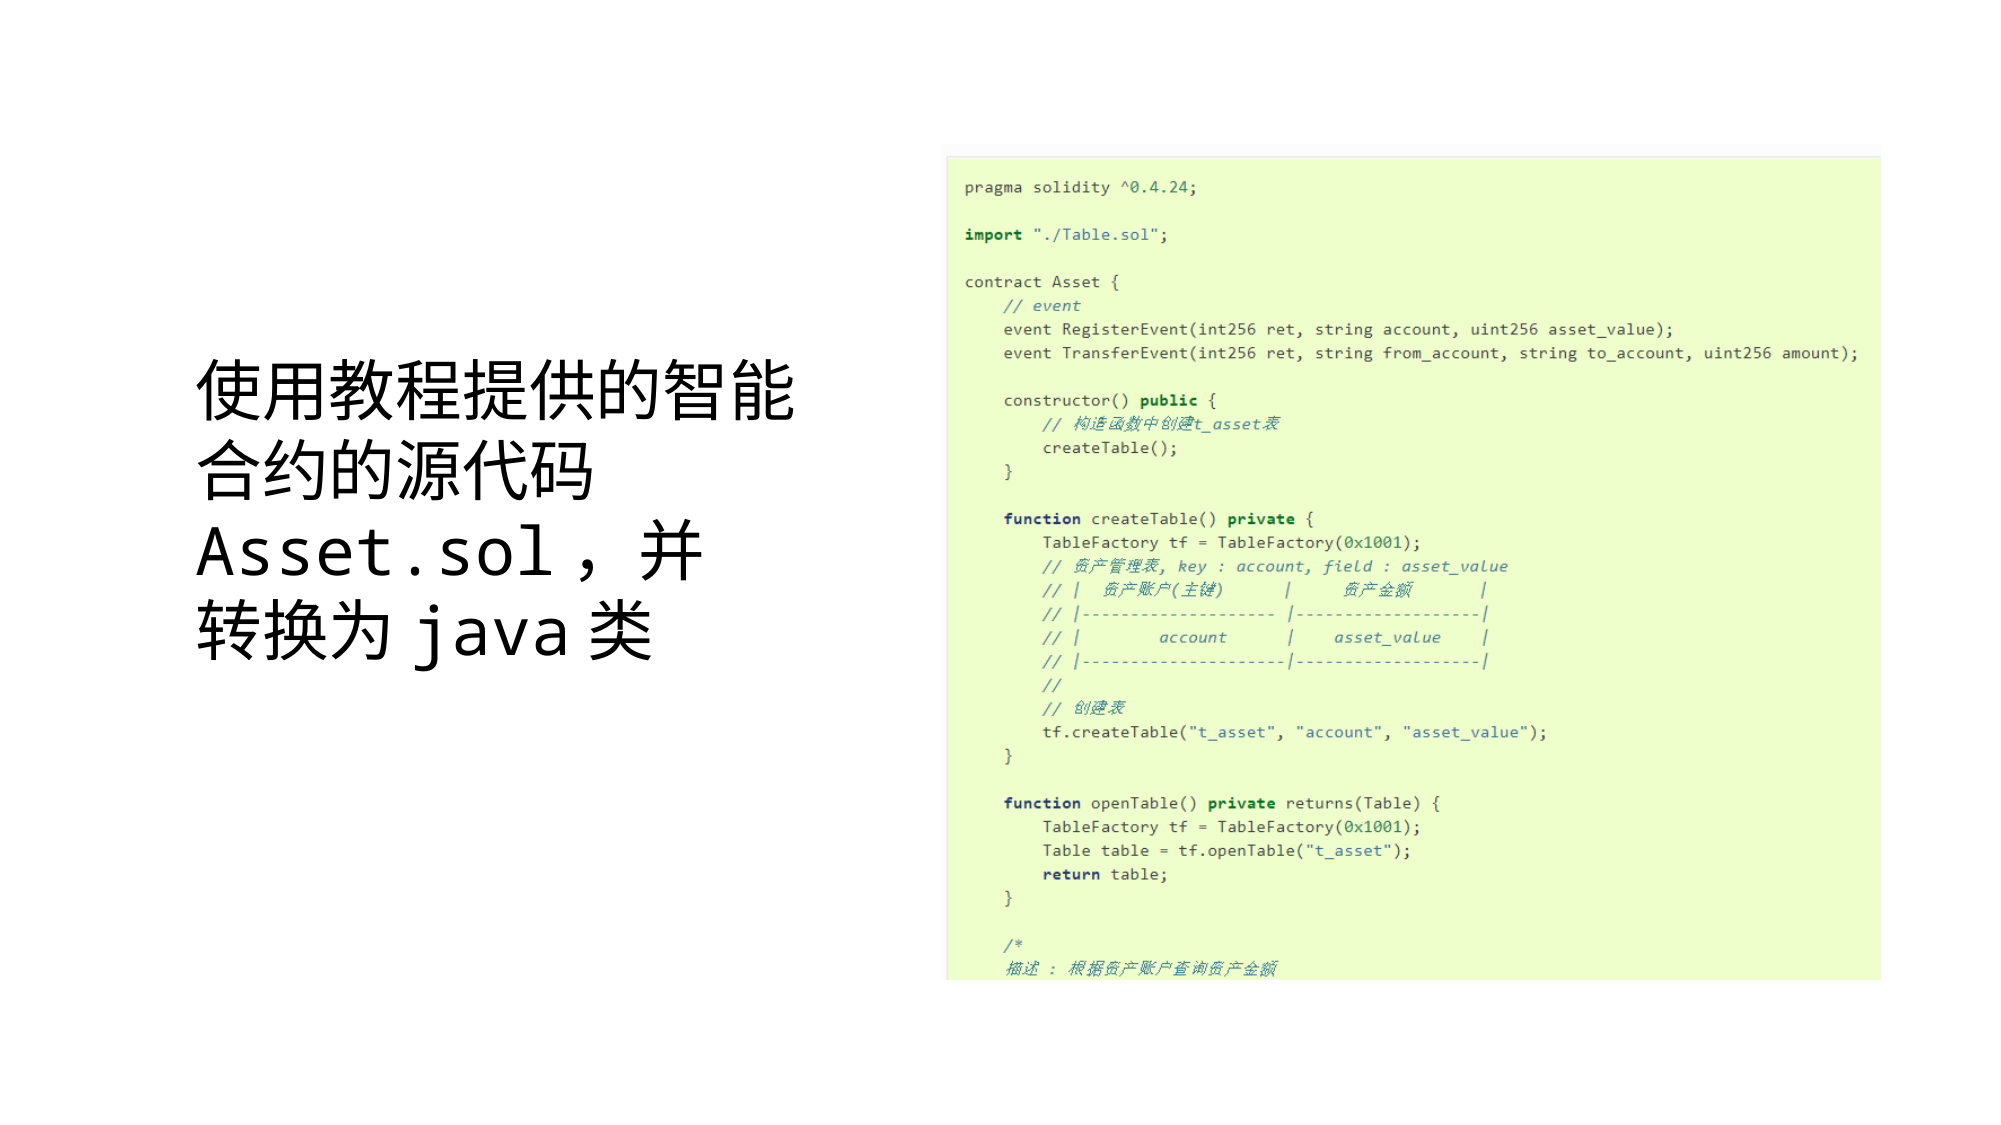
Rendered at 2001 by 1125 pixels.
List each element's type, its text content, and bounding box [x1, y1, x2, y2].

text_box 使用教程提供的智能合约的源代码Asset.sol，并 转换为java类 [180, 341, 862, 677]
picture [941, 144, 1881, 980]
